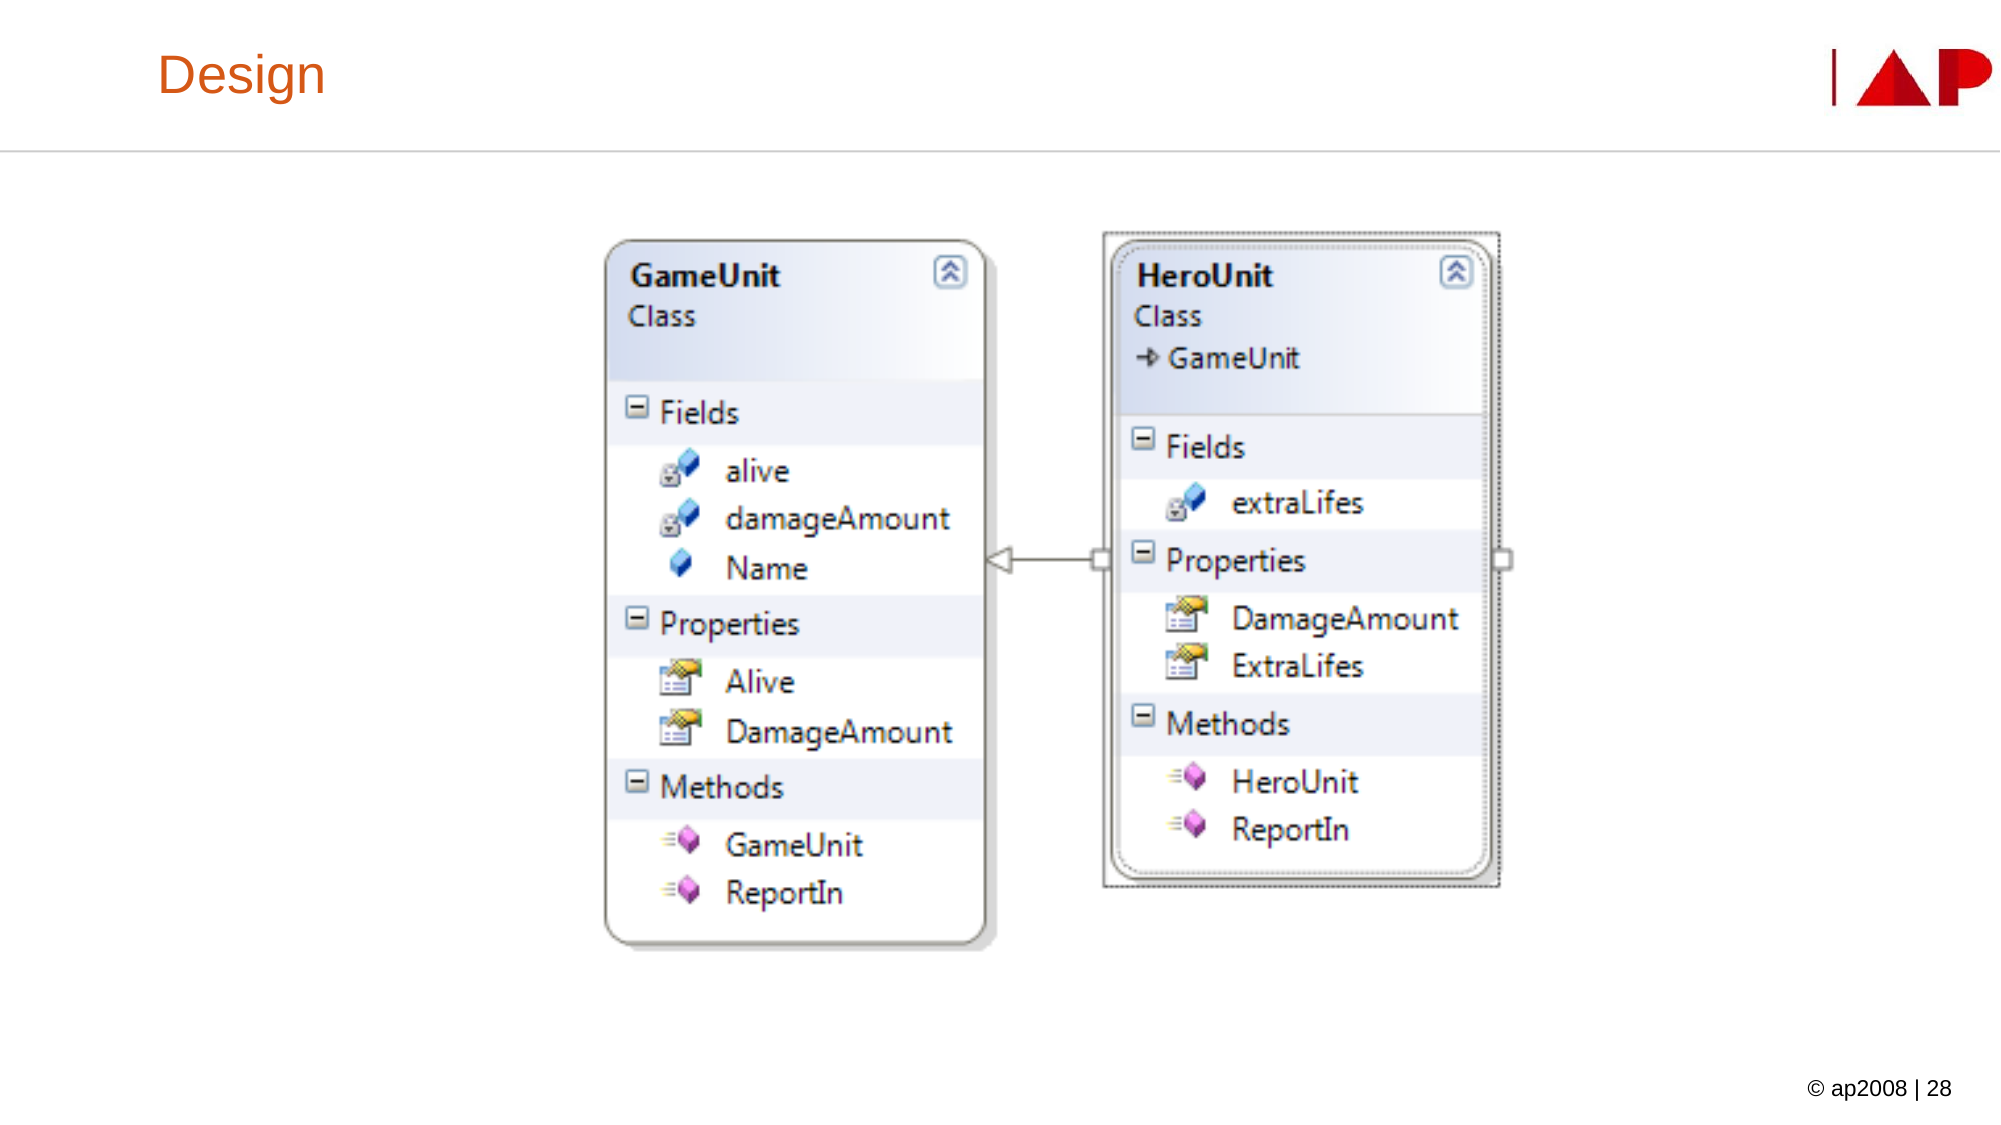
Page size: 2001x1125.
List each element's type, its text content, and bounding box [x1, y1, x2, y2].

title Design [157, 0, 1843, 152]
slide_number © ap2008 | 28 [1425, 1061, 1953, 1113]
picture [555, 190, 1583, 981]
picture [1843, 10, 2000, 142]
